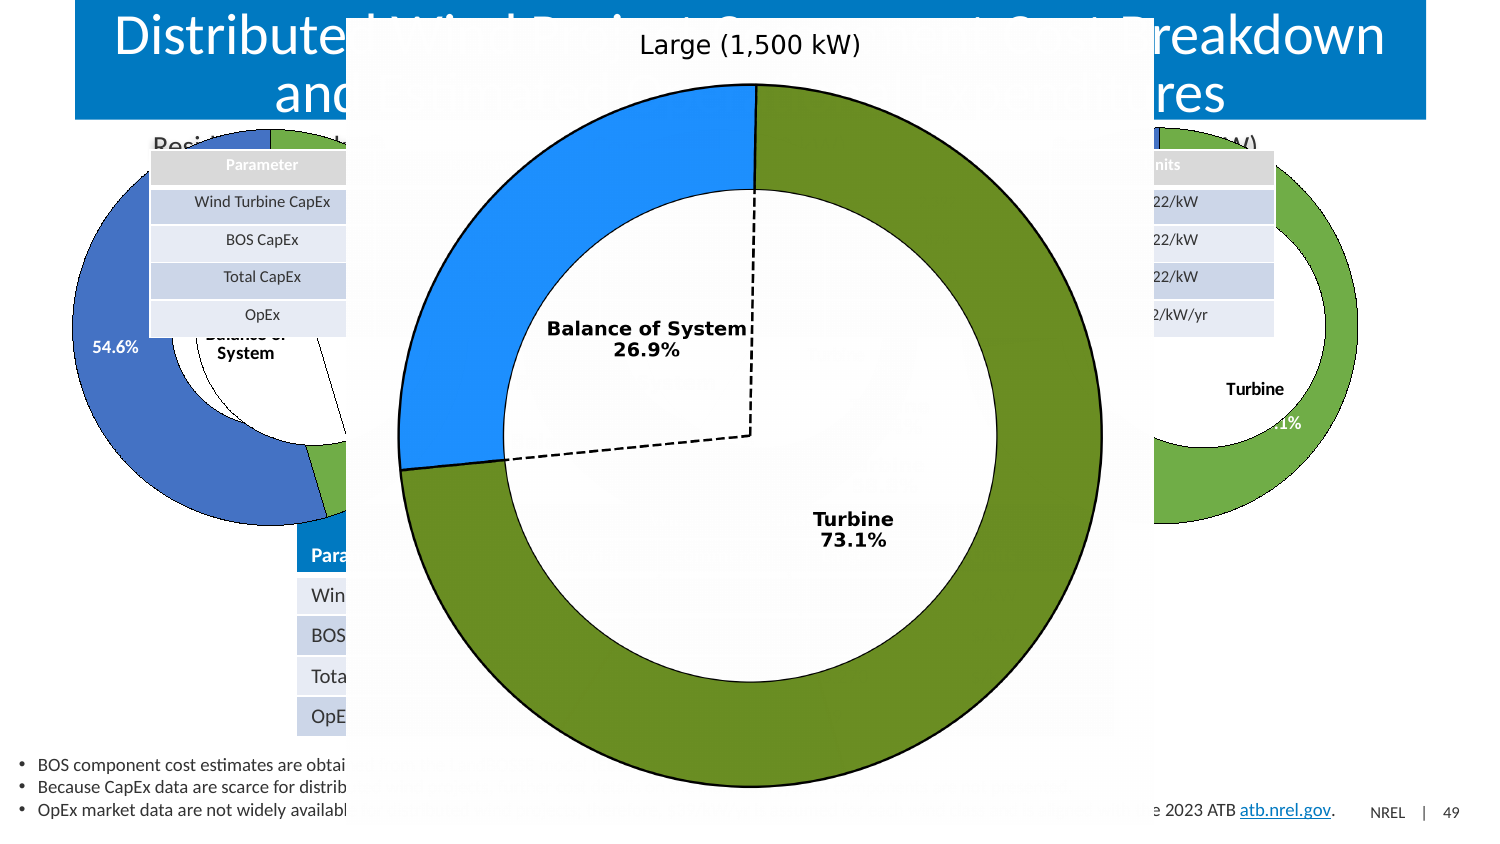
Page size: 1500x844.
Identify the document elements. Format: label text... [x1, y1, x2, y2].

text_box BOS component cost estimates are obtained from the LandBOSSE model (Eberle et al. 2019). Because CapEx data are scarce for distributed wind projects, further cost details on the individual system components are not presented. OpEx market data are not widely available for distributed wind projects; therefore, $39/kW/yr is assumed for each wind class and is aligned with the 2023 ATB atb.nrel.gov. [4, 745, 340, 828]
table_cell OpEx [297, 697, 340, 736]
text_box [1158, 119, 1500, 533]
table_cell BOS CapEx [297, 616, 340, 655]
table_header Parameter [297, 541, 340, 572]
table_cell Total CapEx [297, 657, 340, 695]
text_box BOS component cost estimates are obtained from the LandBOSSE model (Eberle et al. 2019). Because CapEx data are scarce for distributed wind projects, further cost details on the individual system components are not presented. OpEx market data are not widely available for distributed wind projects; therefore, $39/kW/yr is assumed for each wind class and is aligned with the 2023 ATB atb.nrel.gov. [1158, 745, 1500, 828]
table_cell Wind turbine CapEx [297, 578, 340, 614]
picture [346, 18, 1154, 826]
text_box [0, 120, 340, 534]
title Distributed Wind Project Component Cost Breakdown and Estimated Operational Expenditures [75, 0, 1427, 119]
